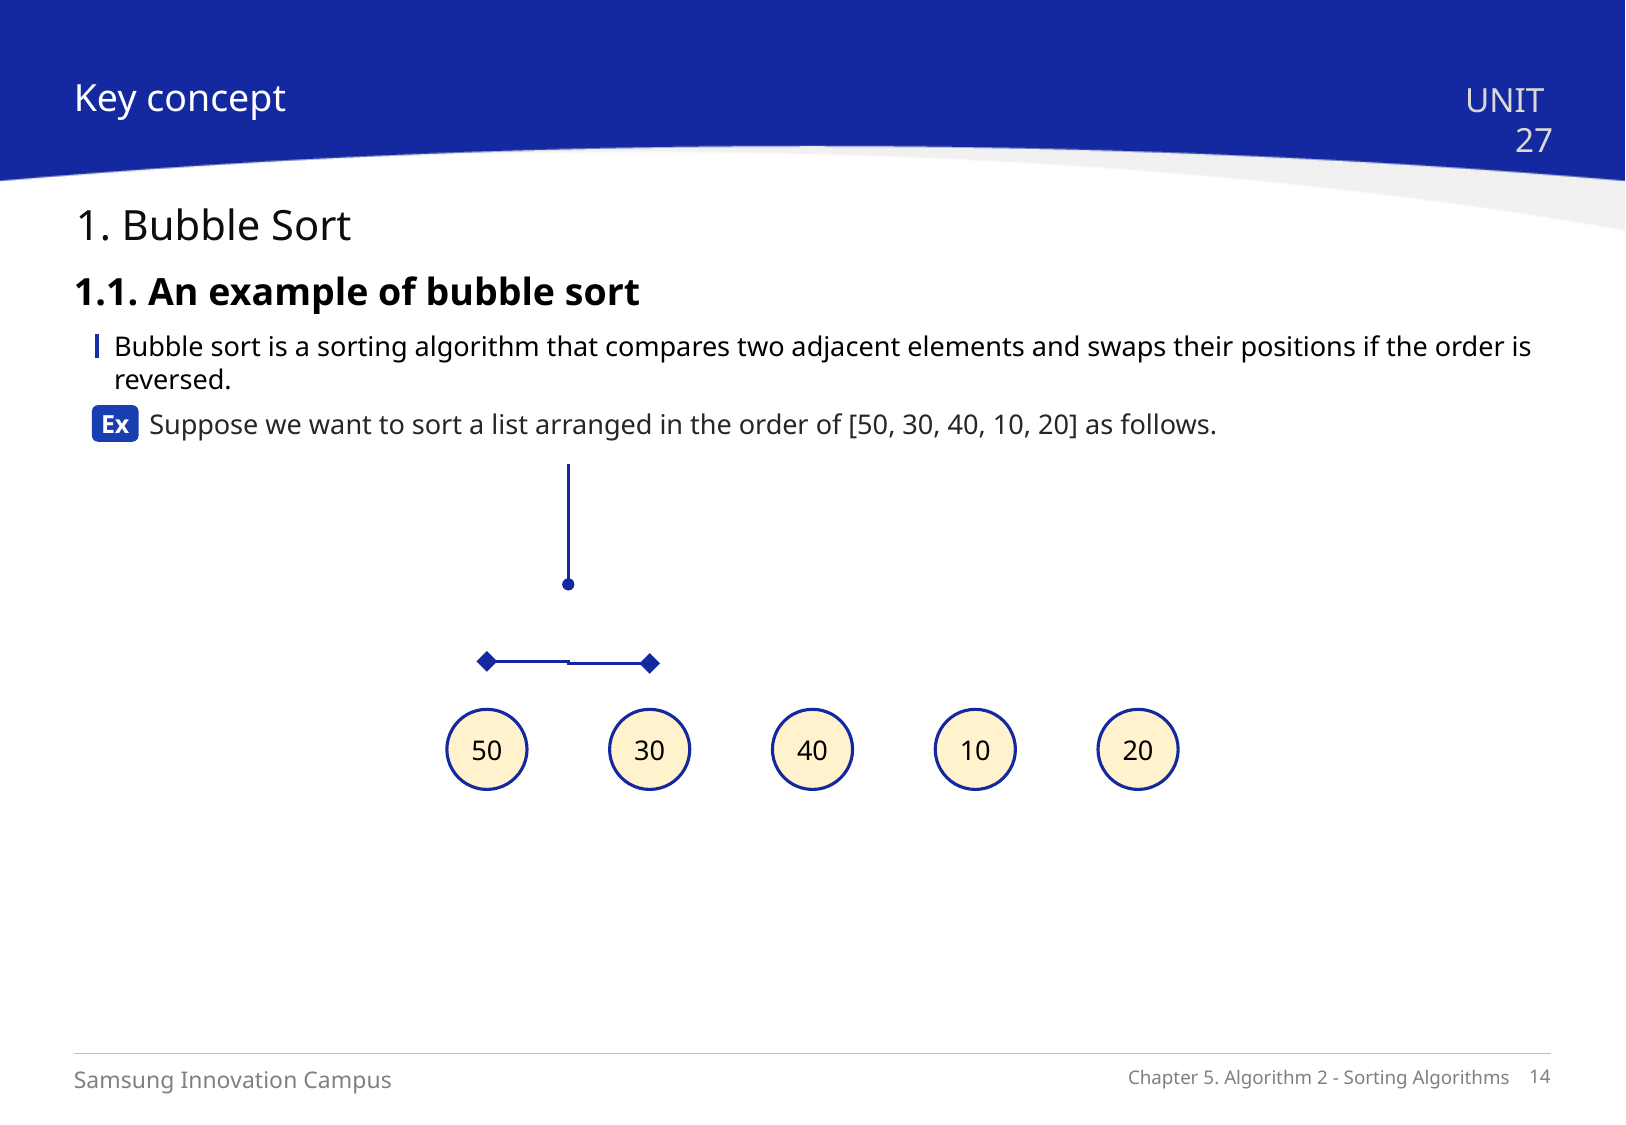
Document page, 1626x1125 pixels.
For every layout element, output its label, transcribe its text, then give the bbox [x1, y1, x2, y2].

text_box Bubble sort is a sorting algorithm that compares two adjacent elements and swaps their positions if the order is reversed. [94, 329, 1554, 396]
picture [0, 0, 1625, 1125]
text_box UNIT 27 [1422, 78, 1554, 159]
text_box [446, 464, 1179, 790]
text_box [91, 400, 1534, 449]
text_box 1. Bubble Sort [75, 198, 1554, 250]
text_box 1.1. An example of bubble sort [59, 260, 872, 320]
text_box Key concept [73, 73, 981, 120]
